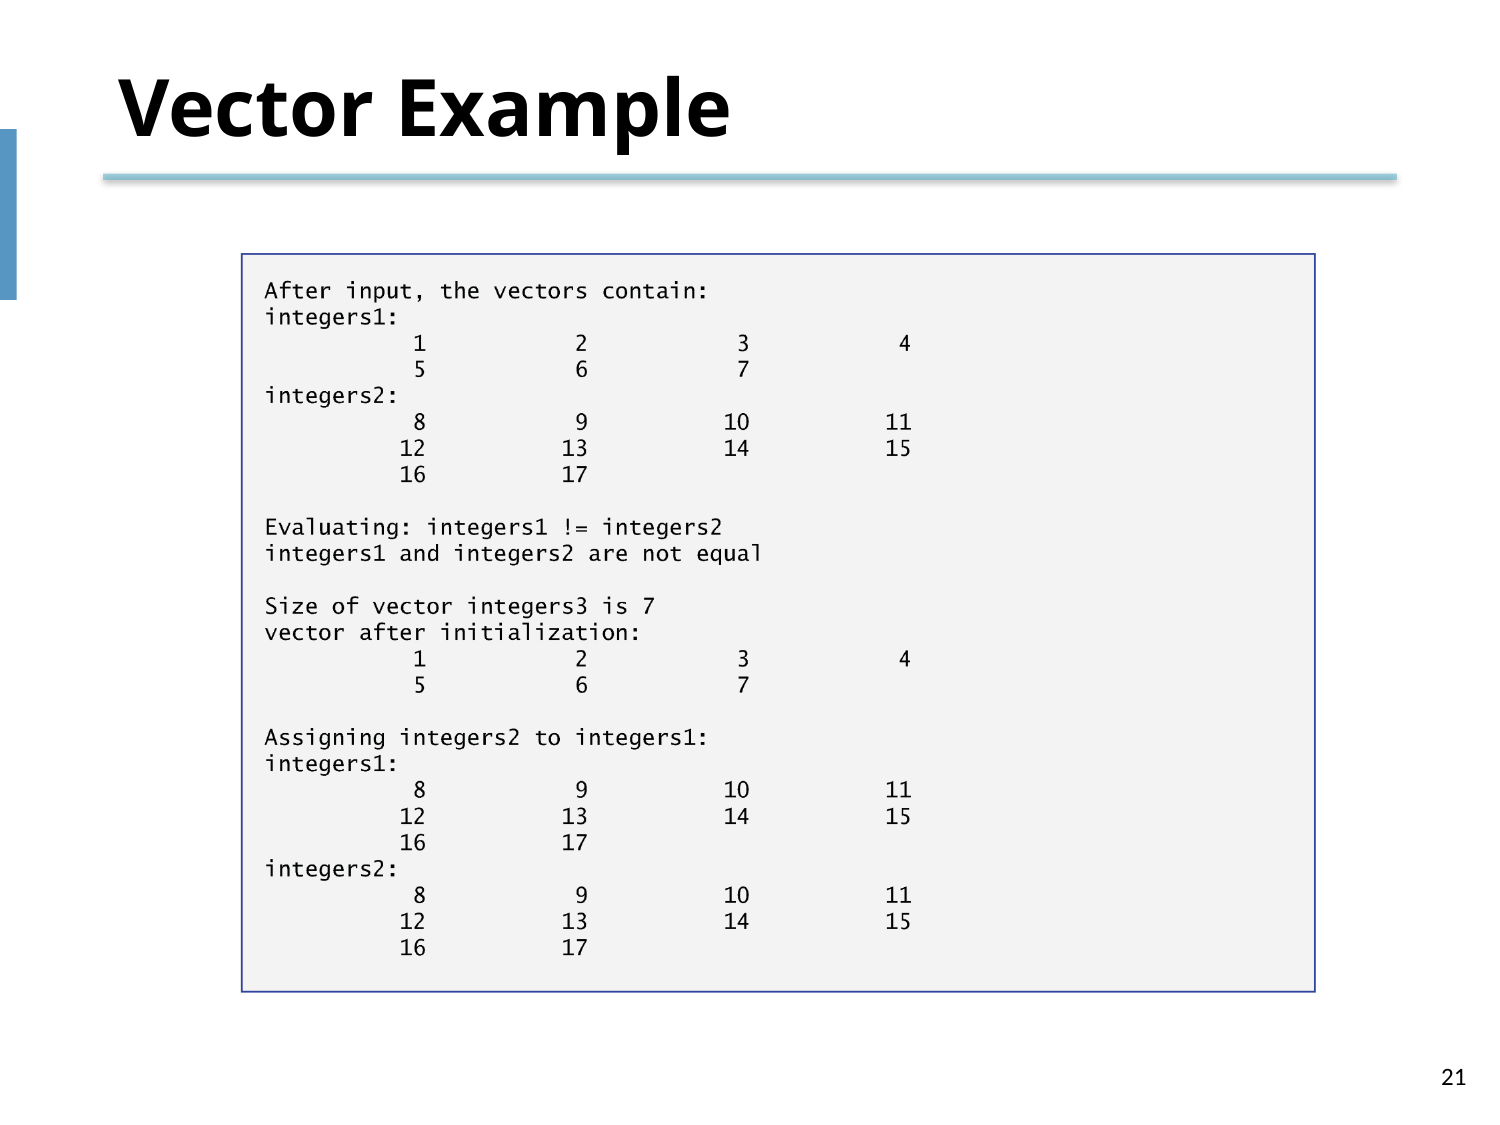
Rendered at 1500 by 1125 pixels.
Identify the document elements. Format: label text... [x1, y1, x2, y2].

title Vector Example [103, 25, 1397, 185]
slide_number 21 [1131, 1045, 1482, 1106]
picture [170, 243, 1349, 999]
